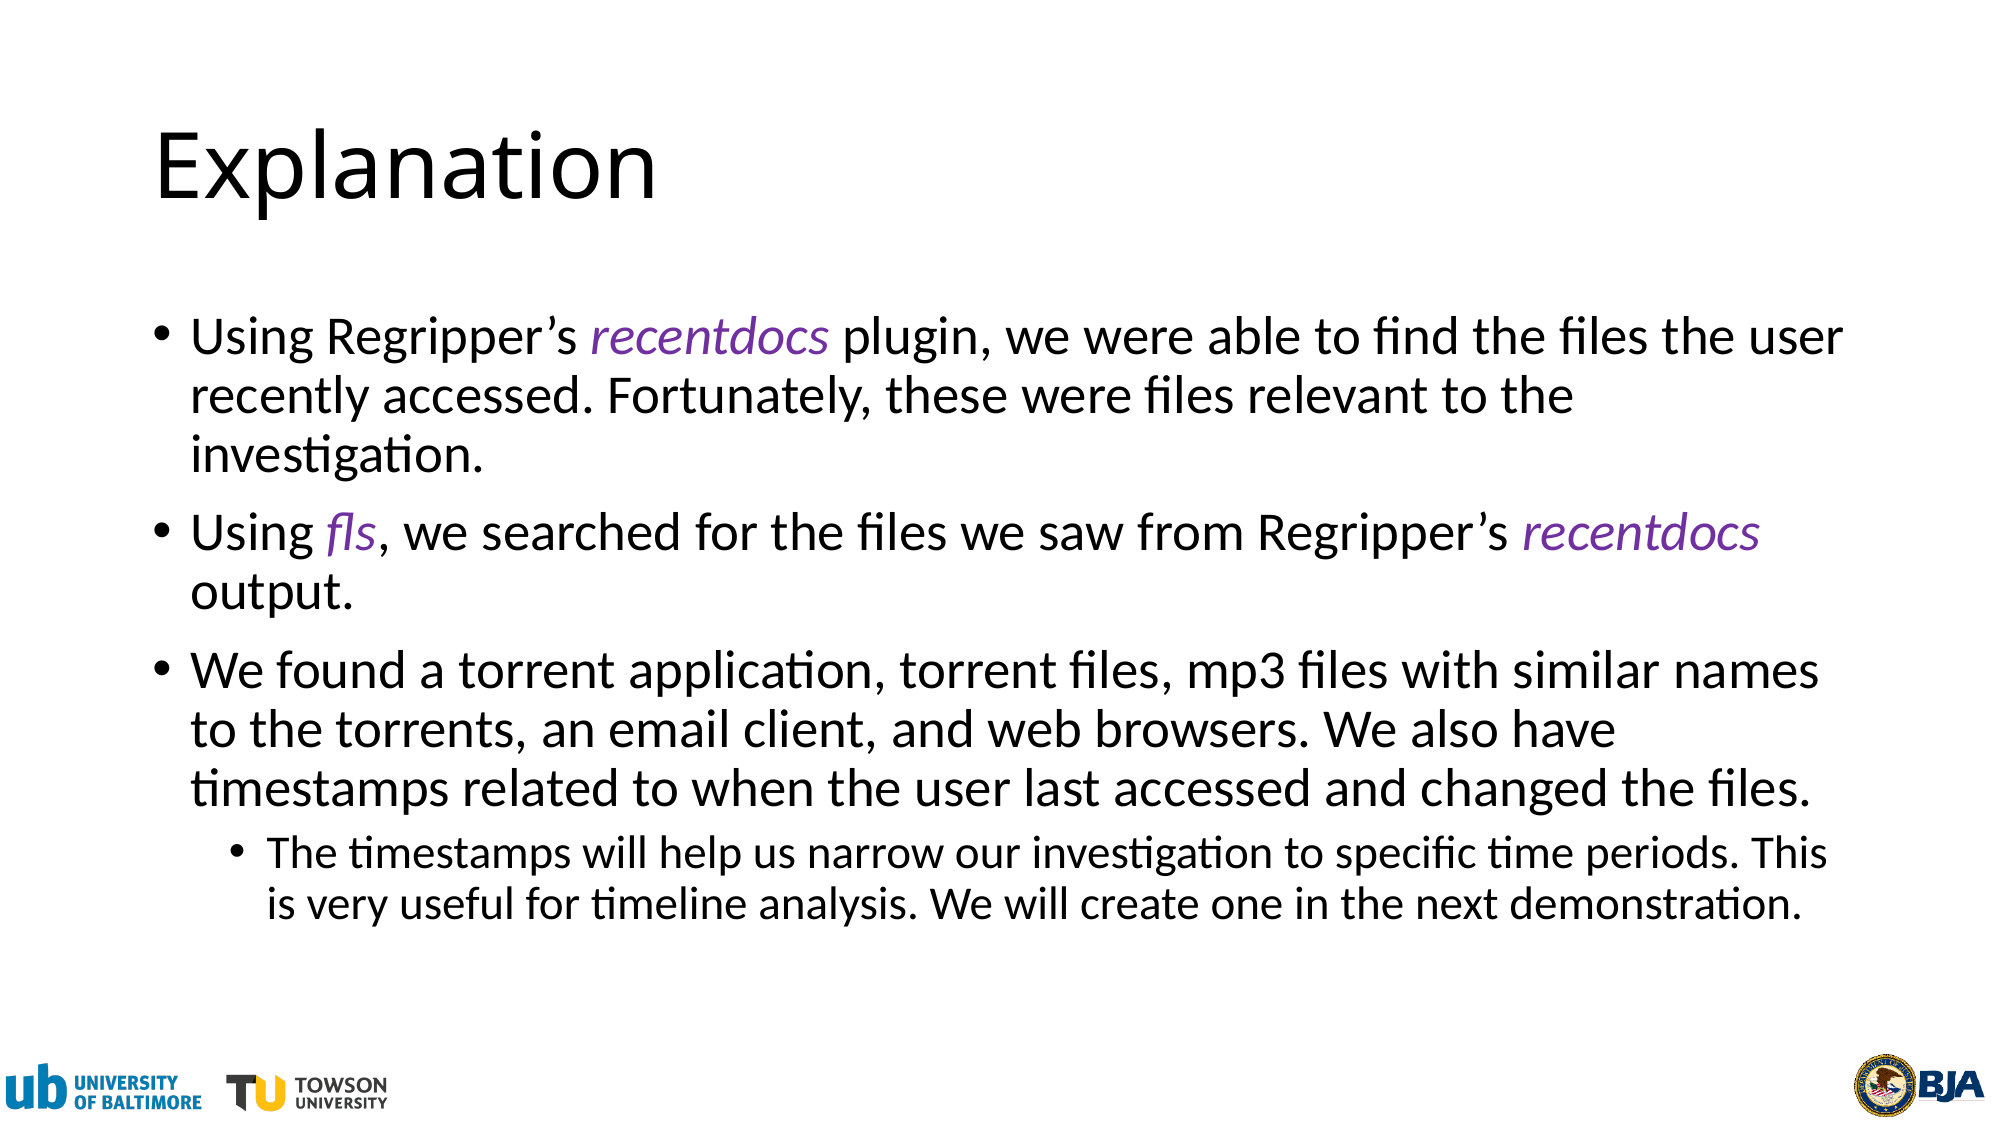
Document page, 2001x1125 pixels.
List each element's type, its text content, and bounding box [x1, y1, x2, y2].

picture [1854, 1054, 1986, 1117]
picture [0, 1031, 407, 1125]
title Explanation [137, 59, 1863, 278]
list Using Regripper’s recentdocs plugin, we were able to find the files the user recently accessed. Fortunately, these were files relevant to the investigation. Using fls, we searched for the files we saw from Regripper’s recentdocs output. We found a torrent application, torrent files, mp3 files with similar names to the torrents, an email client, and web browsers. We also have timestamps related to when the user last accessed and changed the files. The timestamps will help us narrow our investigation to specific time periods. This is very useful for timeline analysis. We will create one in the next demonstration. [137, 299, 1863, 1014]
